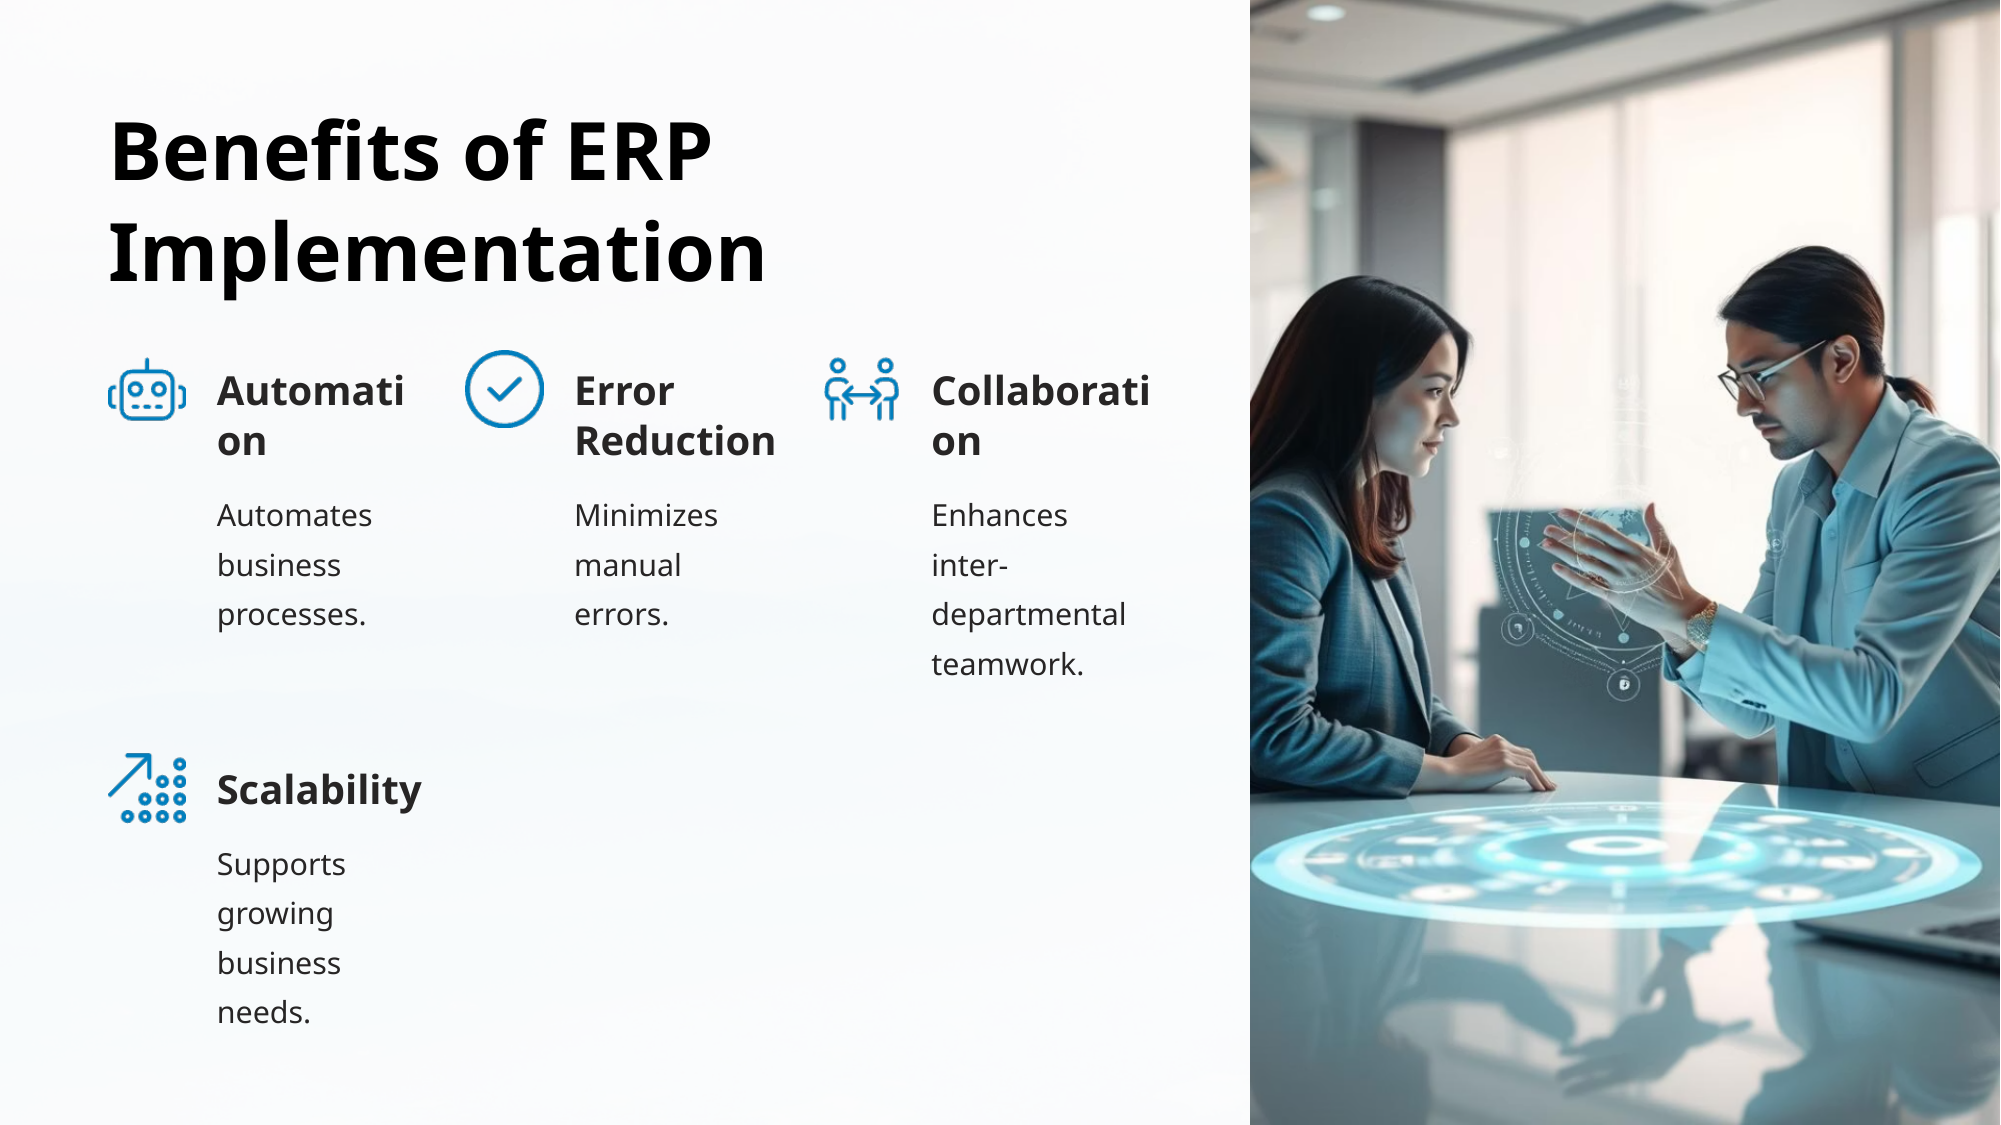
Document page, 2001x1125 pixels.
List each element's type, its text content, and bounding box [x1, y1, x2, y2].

picture [822, 350, 901, 428]
text_box Benefits of ERP Implementation [108, 94, 1142, 299]
text_box Automation [216, 363, 427, 465]
picture [1249, 0, 2000, 1125]
text_box Scalability [216, 762, 427, 814]
text_box Automates business processes. [216, 483, 427, 633]
picture [514, 398, 544, 428]
text_box Minimizes manual errors. [574, 483, 785, 633]
picture [515, 350, 544, 380]
text_box Error Reduction [574, 363, 785, 465]
text_box Enhances inter-departmental teamwork. [931, 483, 1142, 682]
picture [108, 350, 186, 428]
picture [108, 749, 186, 827]
picture [465, 350, 494, 380]
picture [470, 355, 539, 423]
picture [465, 398, 494, 428]
text_box Supports growing business needs. [216, 831, 427, 1031]
text_box Collaboration [931, 363, 1167, 465]
